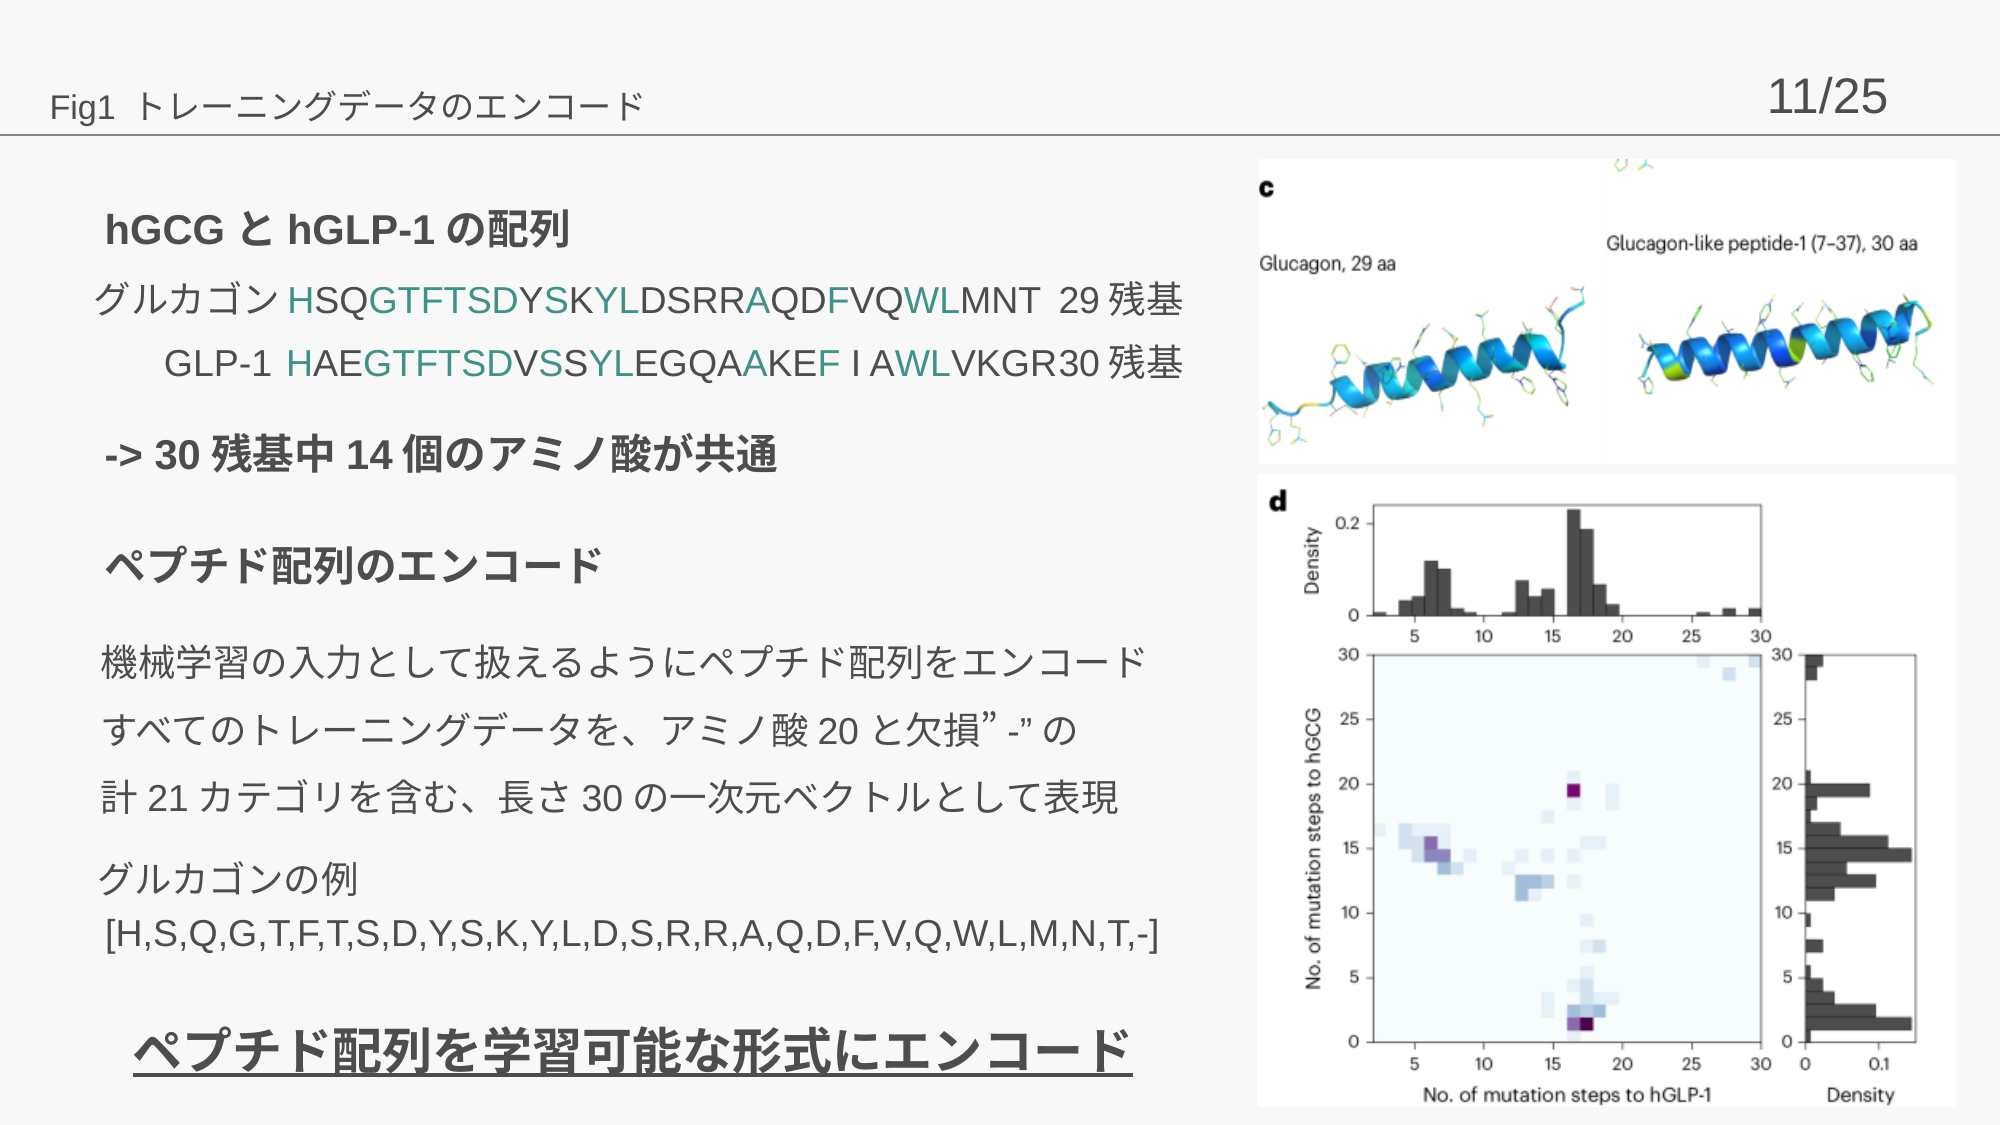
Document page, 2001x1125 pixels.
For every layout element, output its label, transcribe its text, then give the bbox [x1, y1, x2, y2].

picture [1257, 474, 1956, 1107]
text_box 機械学習の入力として扱えるようにペプチド配列をエンコード すべてのトレーニングデータを、アミノ酸20と欠損”-”の 計21カテゴリを含む、長さ30の一次元ベクトルとして表現 [86, 609, 1173, 827]
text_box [86, 268, 1075, 392]
text_box ペプチド配列のエンコード [89, 506, 1176, 607]
text_box 30残基 [1075, 331, 1199, 391]
text_box 29残基 [1075, 268, 1199, 329]
text_box [H,S,Q,G,T,F,T,S,D,Y,S,K,Y,L,D,S,R,R,A,Q,D,F,V,Q,W,L,M,N,T,-] [90, 901, 1176, 962]
list Fig1 トレーニングデータのエンコード [34, 57, 1914, 135]
list hGCGとhGLP-1の配列 -> 30残基中14個のアミノ酸が共通 [89, 170, 1176, 268]
list hGCGとhGLP-1の配列 -> 30残基中14個のアミノ酸が共通 [89, 391, 1176, 506]
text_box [1257, 159, 1956, 464]
title ペプチド配列を学習可能な形式にエンコード [89, 992, 1176, 1107]
text_box グルカゴンの例 [82, 848, 374, 909]
